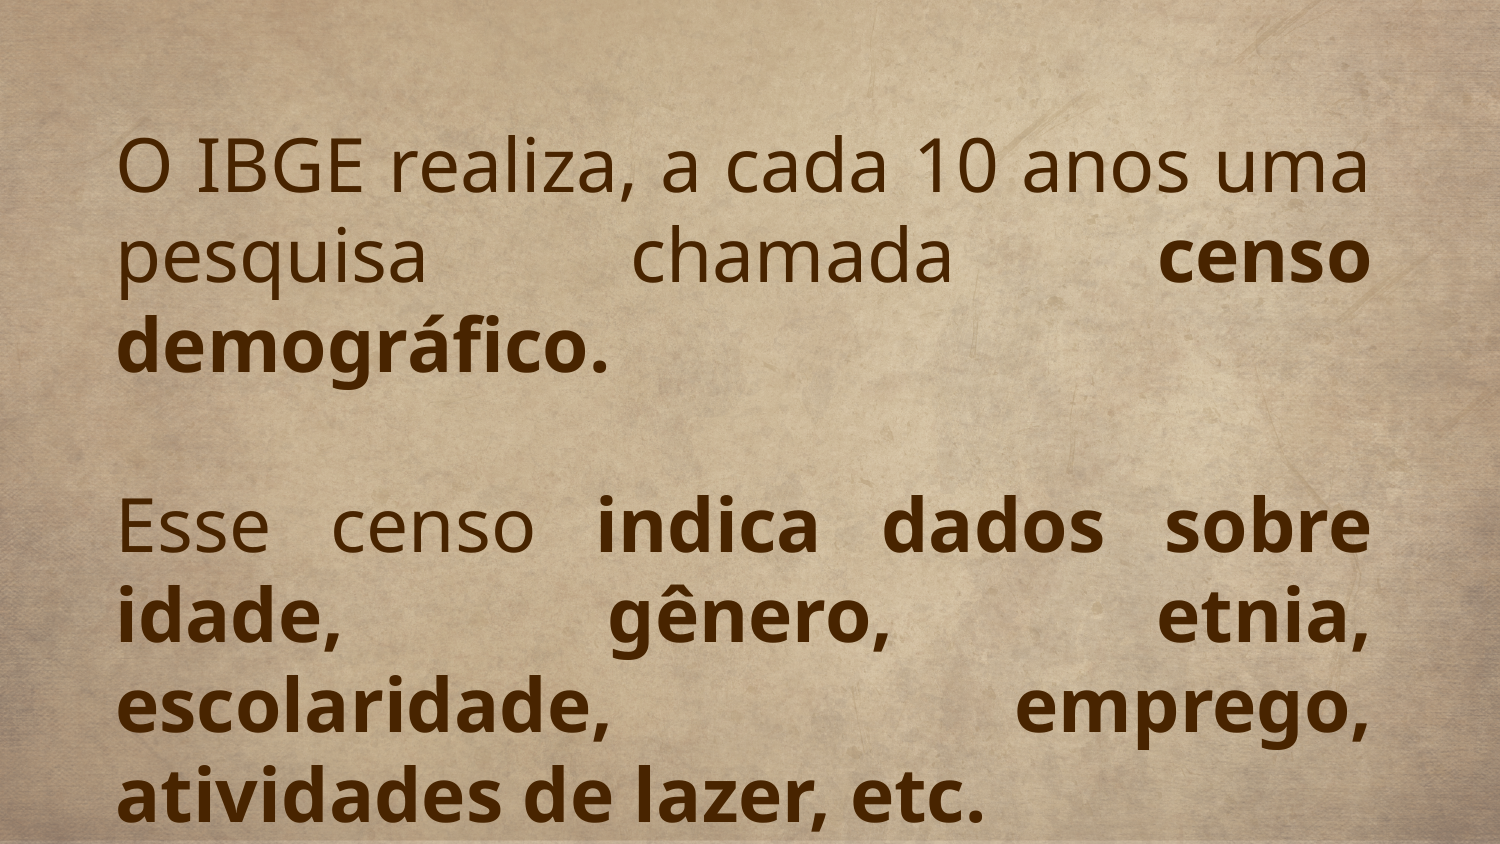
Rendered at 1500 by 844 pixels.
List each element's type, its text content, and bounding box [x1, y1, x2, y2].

list O IBGE realiza, a cada 10 anos uma pesquisa chamada censo demográfico. Esse censo indica dados sobre idade, gênero, etnia, escolaridade, emprego, atividades de lazer, etc. [100, 102, 1388, 741]
picture [0, 0, 1500, 844]
